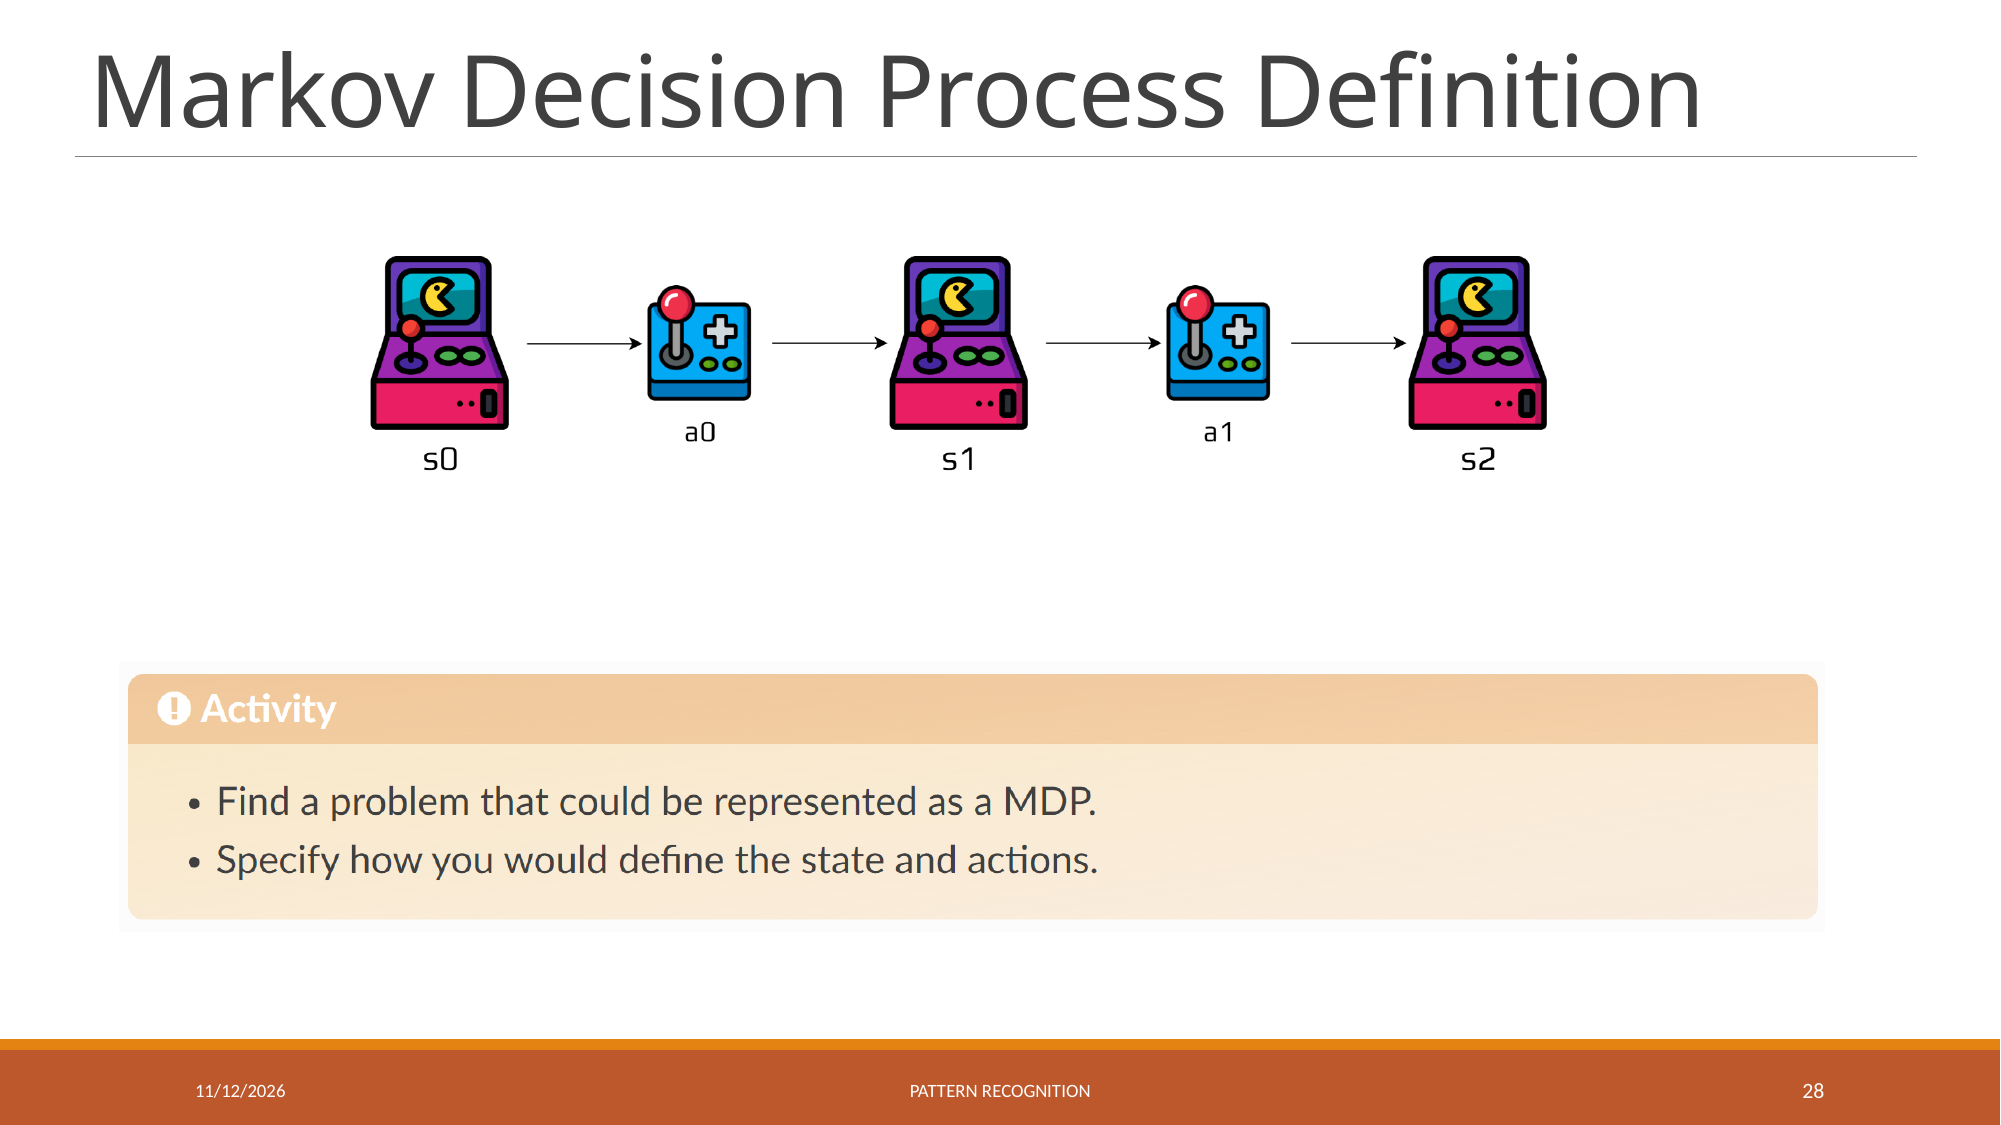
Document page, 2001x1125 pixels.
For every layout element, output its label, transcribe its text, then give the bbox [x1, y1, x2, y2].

slide_number 28 [1624, 1059, 1840, 1120]
picture [118, 660, 1825, 932]
footer Pattern recognition [604, 1059, 1396, 1120]
title Markov Decision Process Definition [74, 18, 1918, 156]
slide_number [180, 1059, 586, 1120]
picture [353, 255, 1564, 487]
